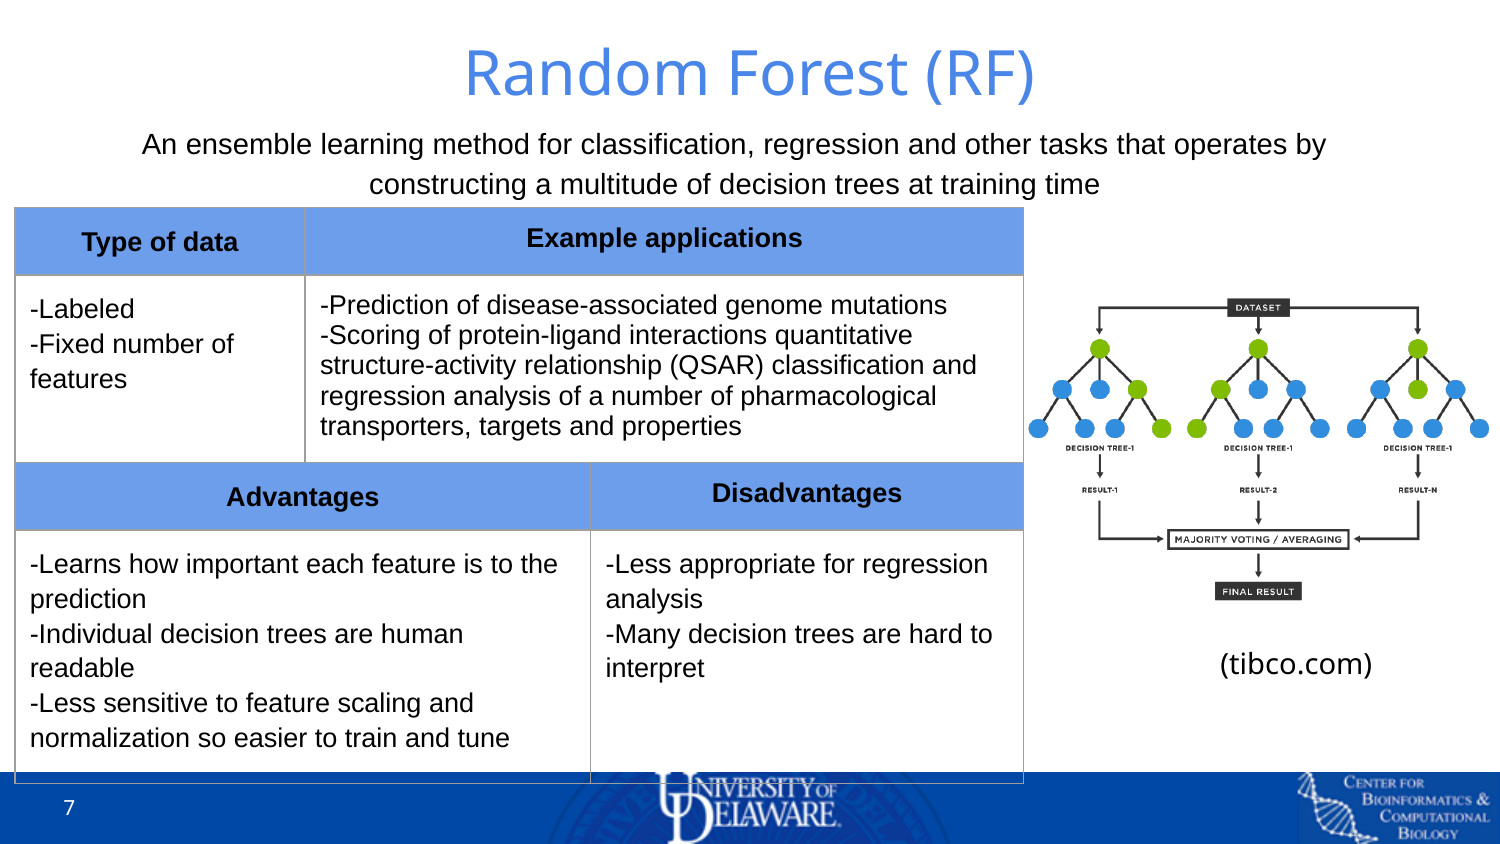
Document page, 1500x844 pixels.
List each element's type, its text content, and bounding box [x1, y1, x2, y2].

text_box An ensemble learning method for classification, regression and other tasks that operates by constructing a multitude of decision trees at training time [50, 105, 1421, 216]
title Random Forest (RF) [51, 18, 1449, 118]
table_header Disadvantages [591, 463, 1018, 529]
table_cell -Learns how important each feature is to the prediction -Individual decision trees are human readable -Less sensitive to feature scaling and normalization so easier to train and tune [16, 531, 590, 771]
text_box (tibco.com) [1133, 656, 1460, 695]
table_cell -Labeled -Fixed number of features [16, 276, 304, 462]
picture [0, 772, 1500, 844]
table_cell -Less appropriate for regression analysis -Many decision trees are hard to interpret [591, 531, 1023, 771]
table_header Example applications [306, 216, 1023, 274]
table_cell -Prediction of disease-associated genome mutations -Scoring of protein-ligand interactions quantitative structure-activity relationship (QSAR) classification and regression analysis of a number of pharmacological transporters, targets and properties [306, 276, 1023, 462]
picture [1023, 283, 1500, 649]
table_header Type of data [16, 208, 304, 274]
table_header Advantages [16, 463, 590, 529]
